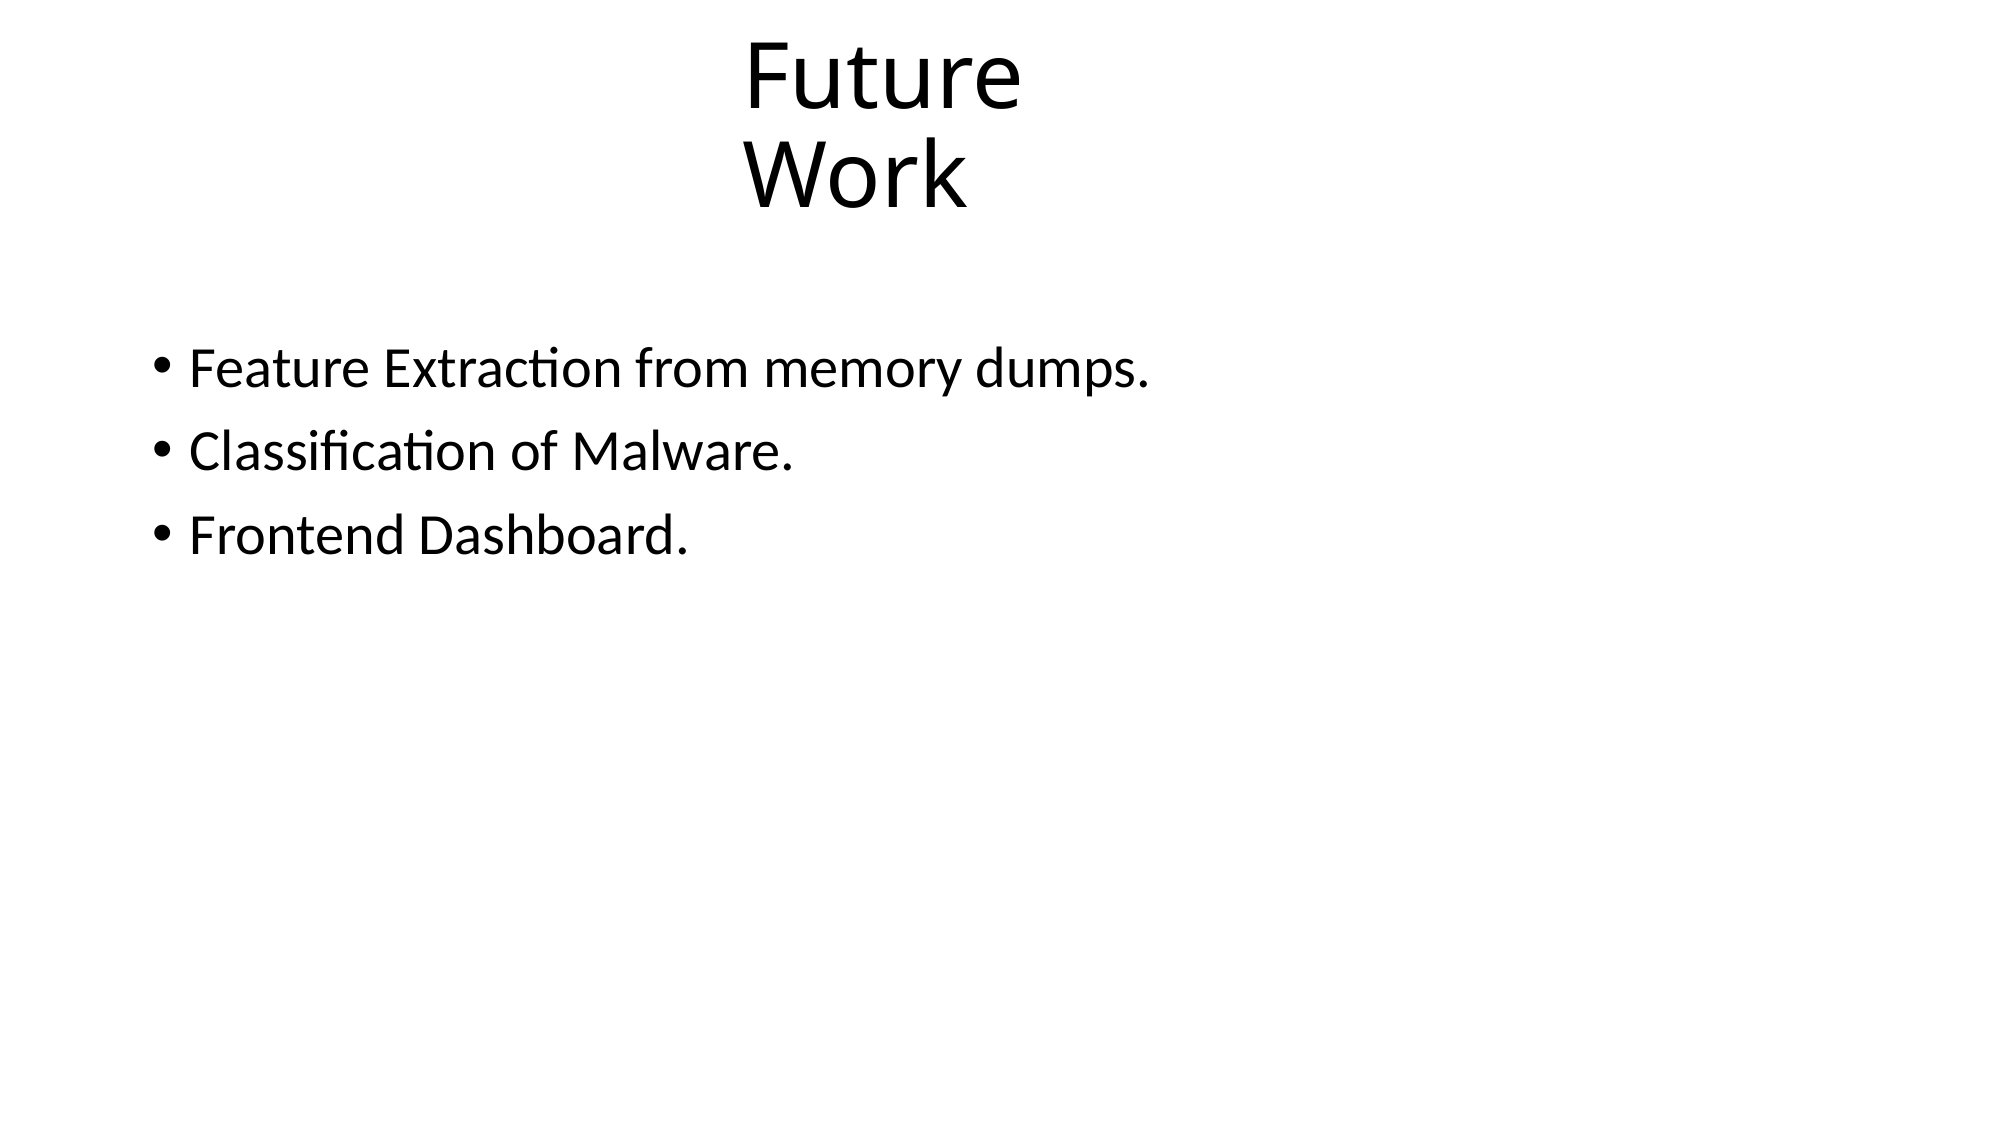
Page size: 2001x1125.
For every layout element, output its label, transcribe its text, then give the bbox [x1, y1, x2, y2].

list Feature Extraction from memory dumps. Classification of Malware. Frontend Dashboard. [137, 238, 1863, 953]
title Future Work [727, 18, 1273, 238]
